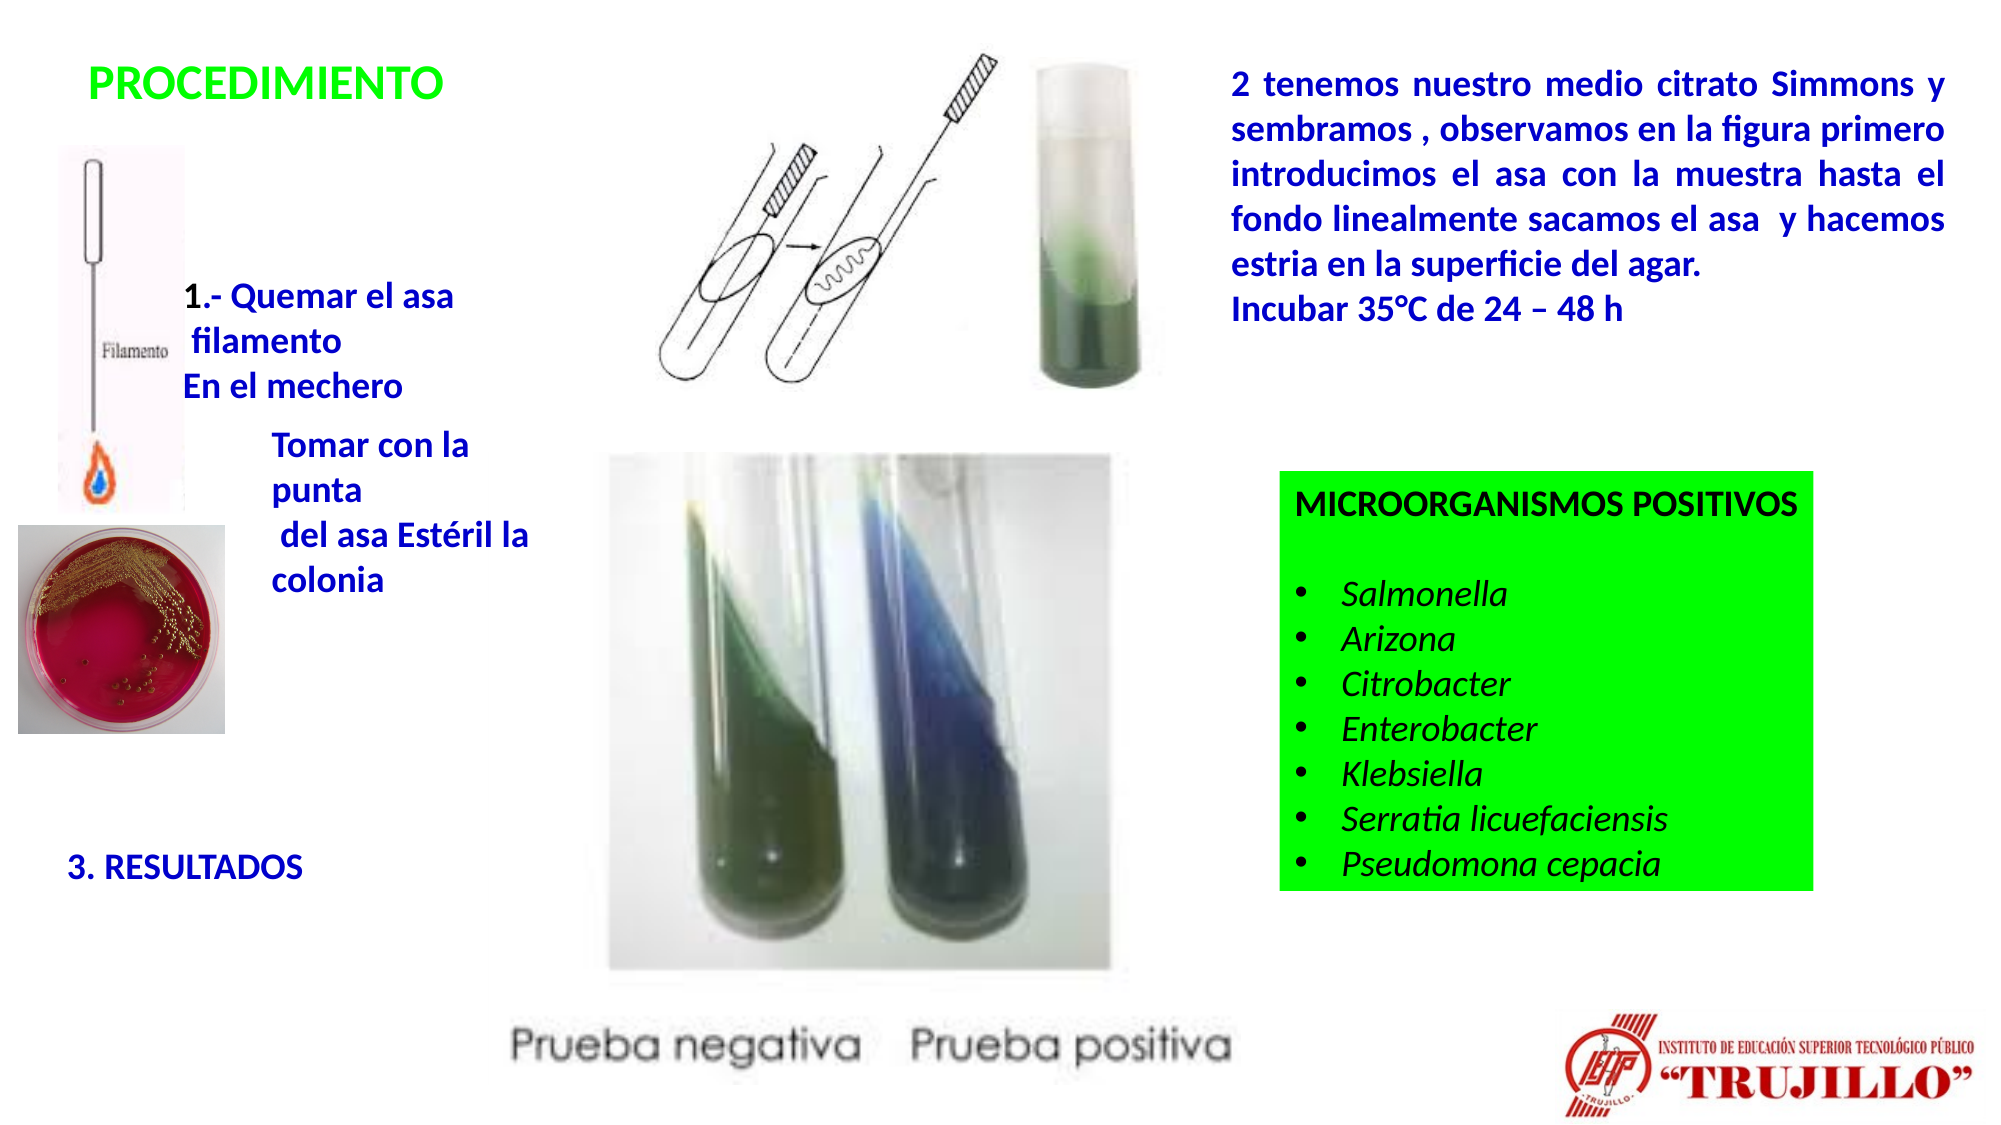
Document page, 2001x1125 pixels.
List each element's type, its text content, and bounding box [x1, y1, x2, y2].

picture [18, 525, 225, 734]
text_box Tomar con la punta del asa Estéril la colonia [256, 412, 548, 607]
text_box MICROORGANISMOS POSITIVOS Salmonella Arizona Citrobacter Enterobacter Klebsiella Serratia licuefaciensis Pseudomona cepacia [1279, 471, 1814, 891]
picture [655, 43, 1217, 394]
text_box 1.- Quemar el asa filamento En el mechero [185, 263, 470, 414]
text_box 3. RESULTADOS [52, 834, 332, 895]
picture [57, 145, 185, 515]
picture [1555, 1009, 1986, 1124]
text_box 2 tenemos nuestro medio citrato Simmons y sembramos , observamos en la figura primero introducimos el asa con la muestra hasta el fondo linealmente sacamos el asa y hacemos estria en la superficie del agar. Incubar 35°C de 24 – 48 h [1216, 51, 1961, 337]
text_box PROCEDIMIENTO [73, 42, 476, 117]
picture [487, 452, 1241, 1085]
